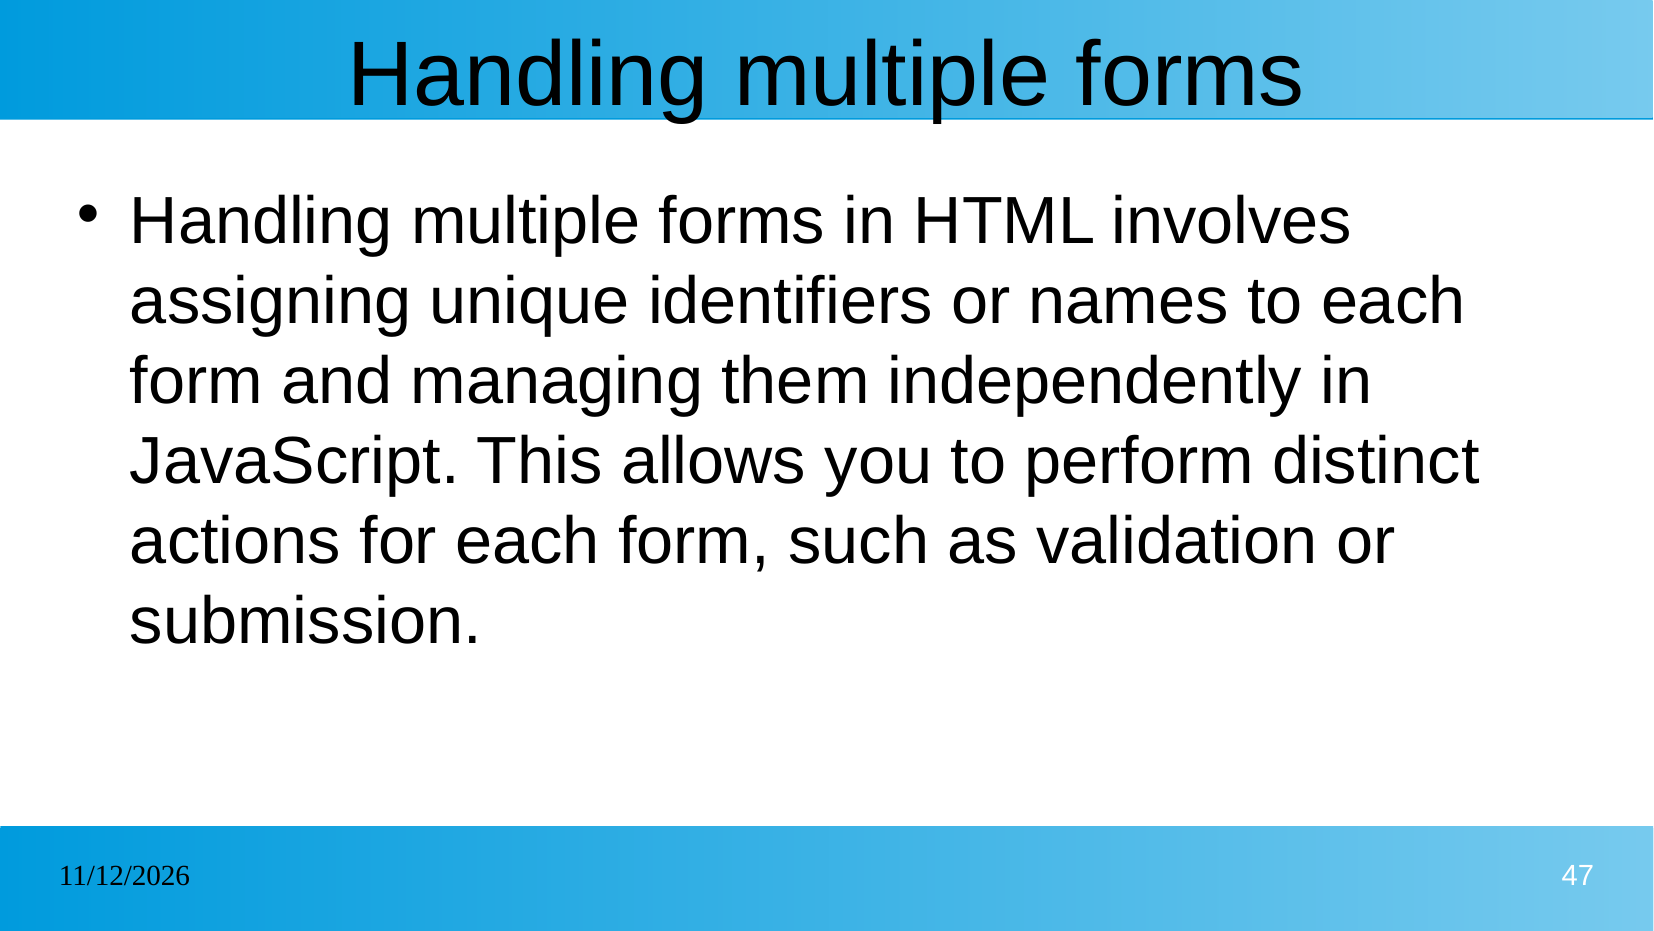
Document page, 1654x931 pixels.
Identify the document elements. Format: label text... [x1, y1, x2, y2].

title Handling multiple forms [59, 29, 1595, 108]
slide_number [59, 856, 443, 916]
list Handling multiple forms in HTML involves assigning unique identifiers or names to each form and managing them independently in JavaScript. This allows you to perform distinct actions for each form, such as validation or submission. [59, 177, 1595, 768]
slide_number 47 [1210, 856, 1595, 916]
